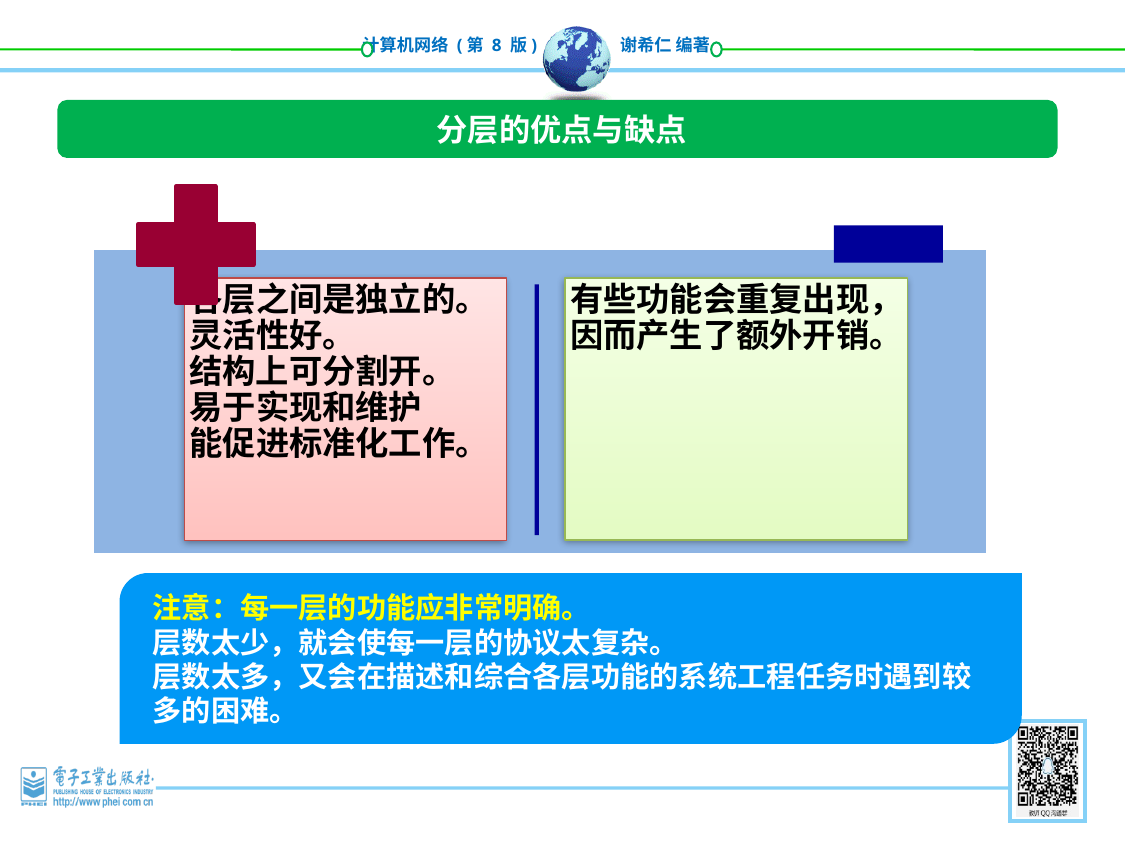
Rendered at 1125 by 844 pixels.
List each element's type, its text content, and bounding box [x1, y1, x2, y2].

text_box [137, 183, 944, 558]
picture [540, 24, 612, 99]
picture [1016, 724, 1079, 817]
list 分层的优点与缺点 [153, 99, 970, 158]
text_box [119, 572, 1022, 745]
picture [17, 764, 156, 809]
